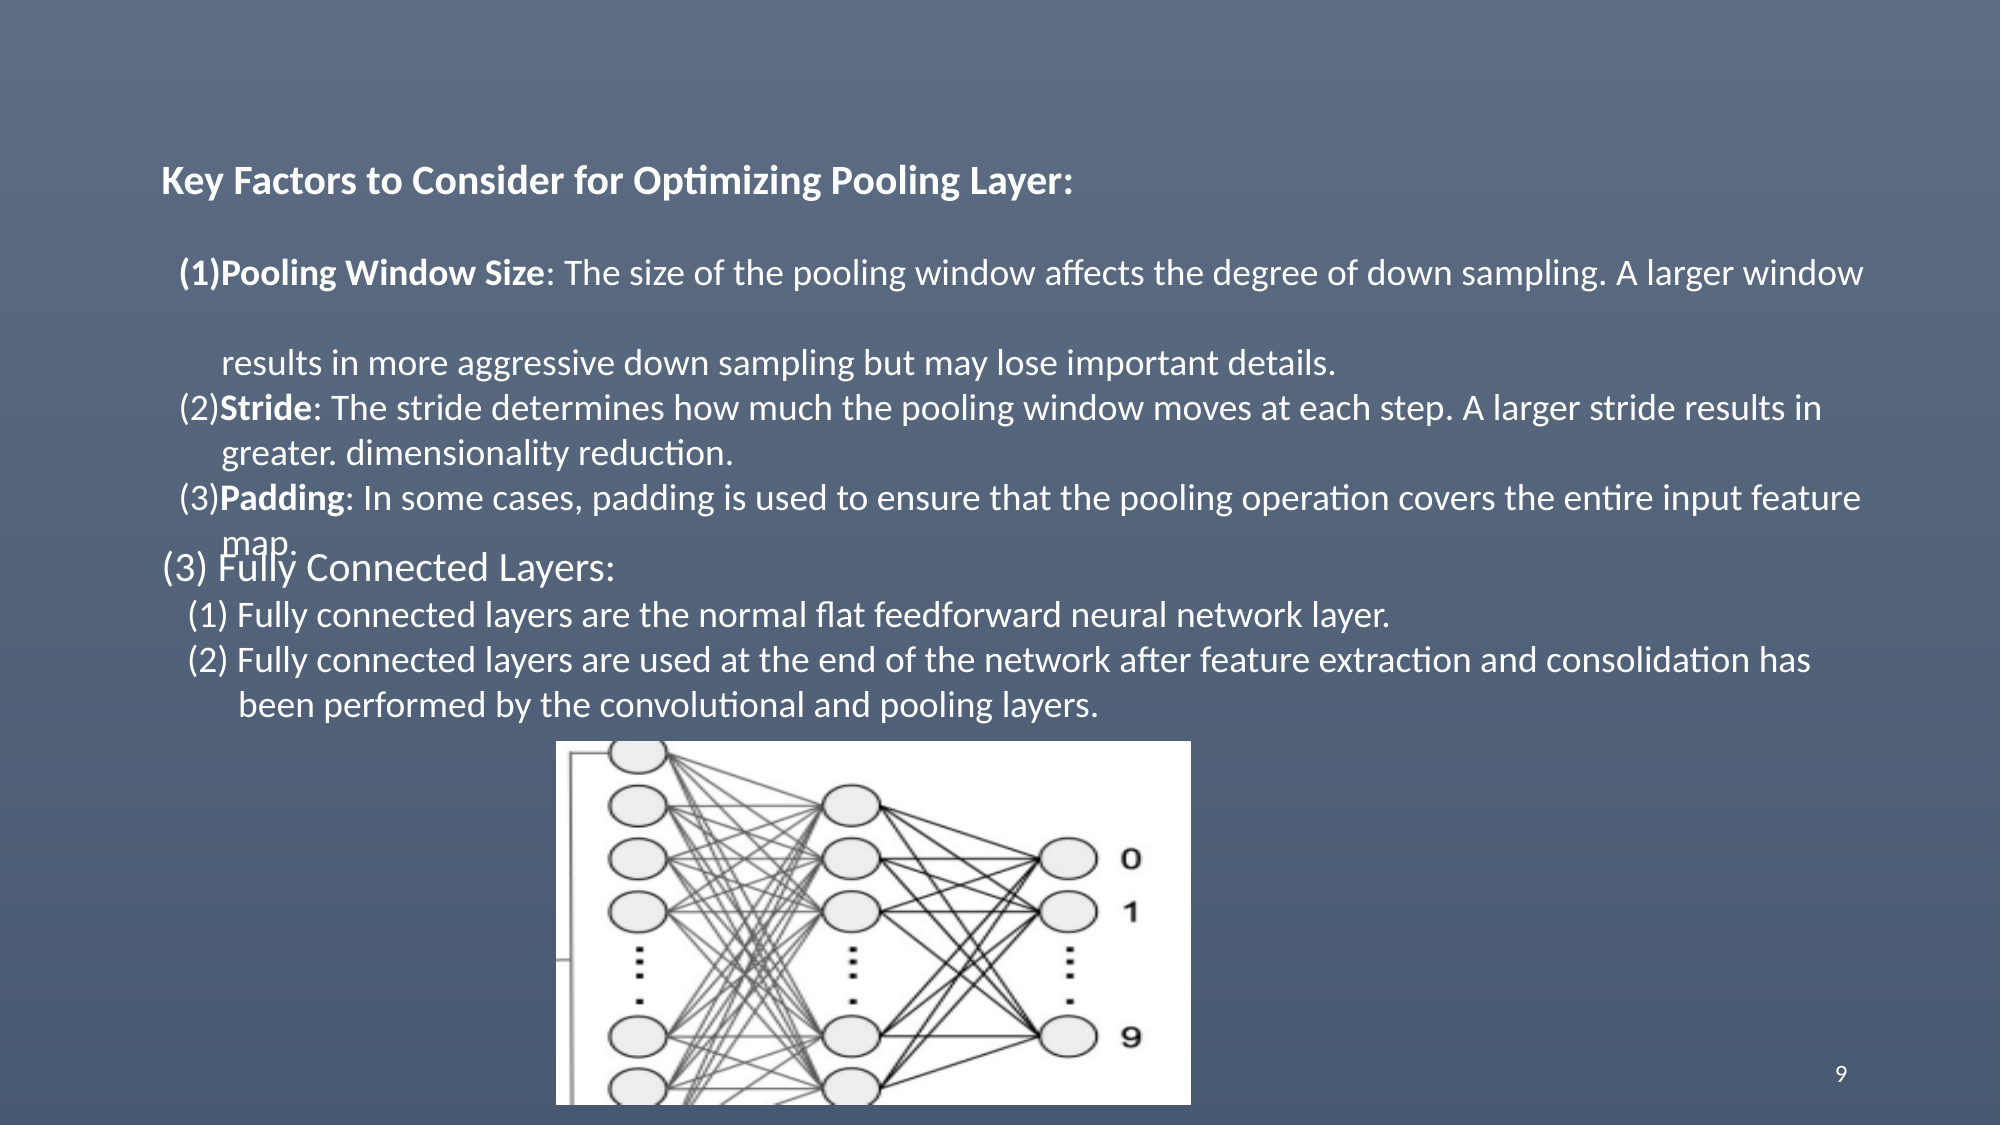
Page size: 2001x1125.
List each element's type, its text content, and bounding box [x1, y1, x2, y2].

text_box Key Factors to Consider for Optimizing Pooling Layer: (1)Pooling Window Size: The size of the pooling window affects the degree of down sampling. A larger window results in more aggressive down sampling but may lose important details. (2)Stride: The stride determines how much the pooling window moves at each step. A larger stride results in greater. dimensionality reduction. (3)Padding: In some cases, padding is used to ensure that the pooling operation covers the entire input feature map. [146, 145, 1930, 661]
picture [556, 741, 1191, 1105]
text_box (3) Fully Connected Layers: (1) Fully connected layers are the normal flat feedforward neural network layer. (2) Fully connected layers are used at the end of the network after feature extraction and consolidation has been performed by the convolutional and pooling layers. [146, 532, 1891, 733]
slide_number 9 [1412, 1042, 1863, 1103]
